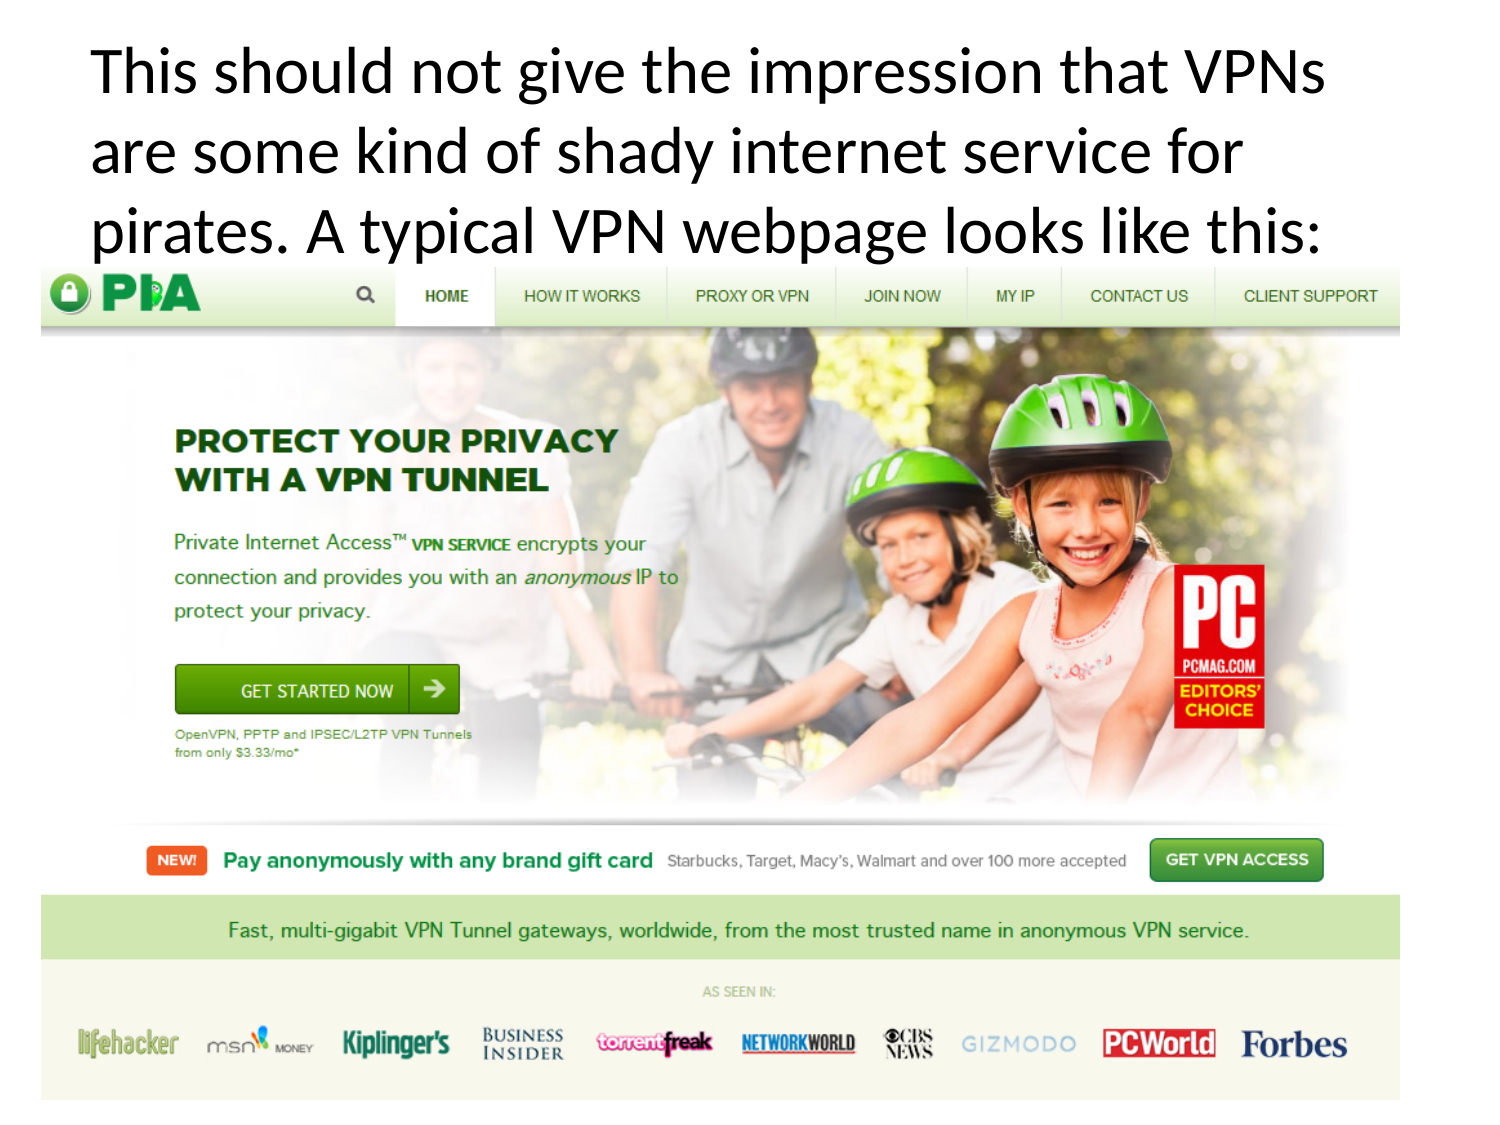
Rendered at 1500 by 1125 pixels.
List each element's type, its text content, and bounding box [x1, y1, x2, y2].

picture [41, 266, 1400, 1100]
list This should not give the impression that VPNs are some kind of shady internet service for pirates. A typical VPN webpage looks like this: [75, 19, 1425, 1005]
